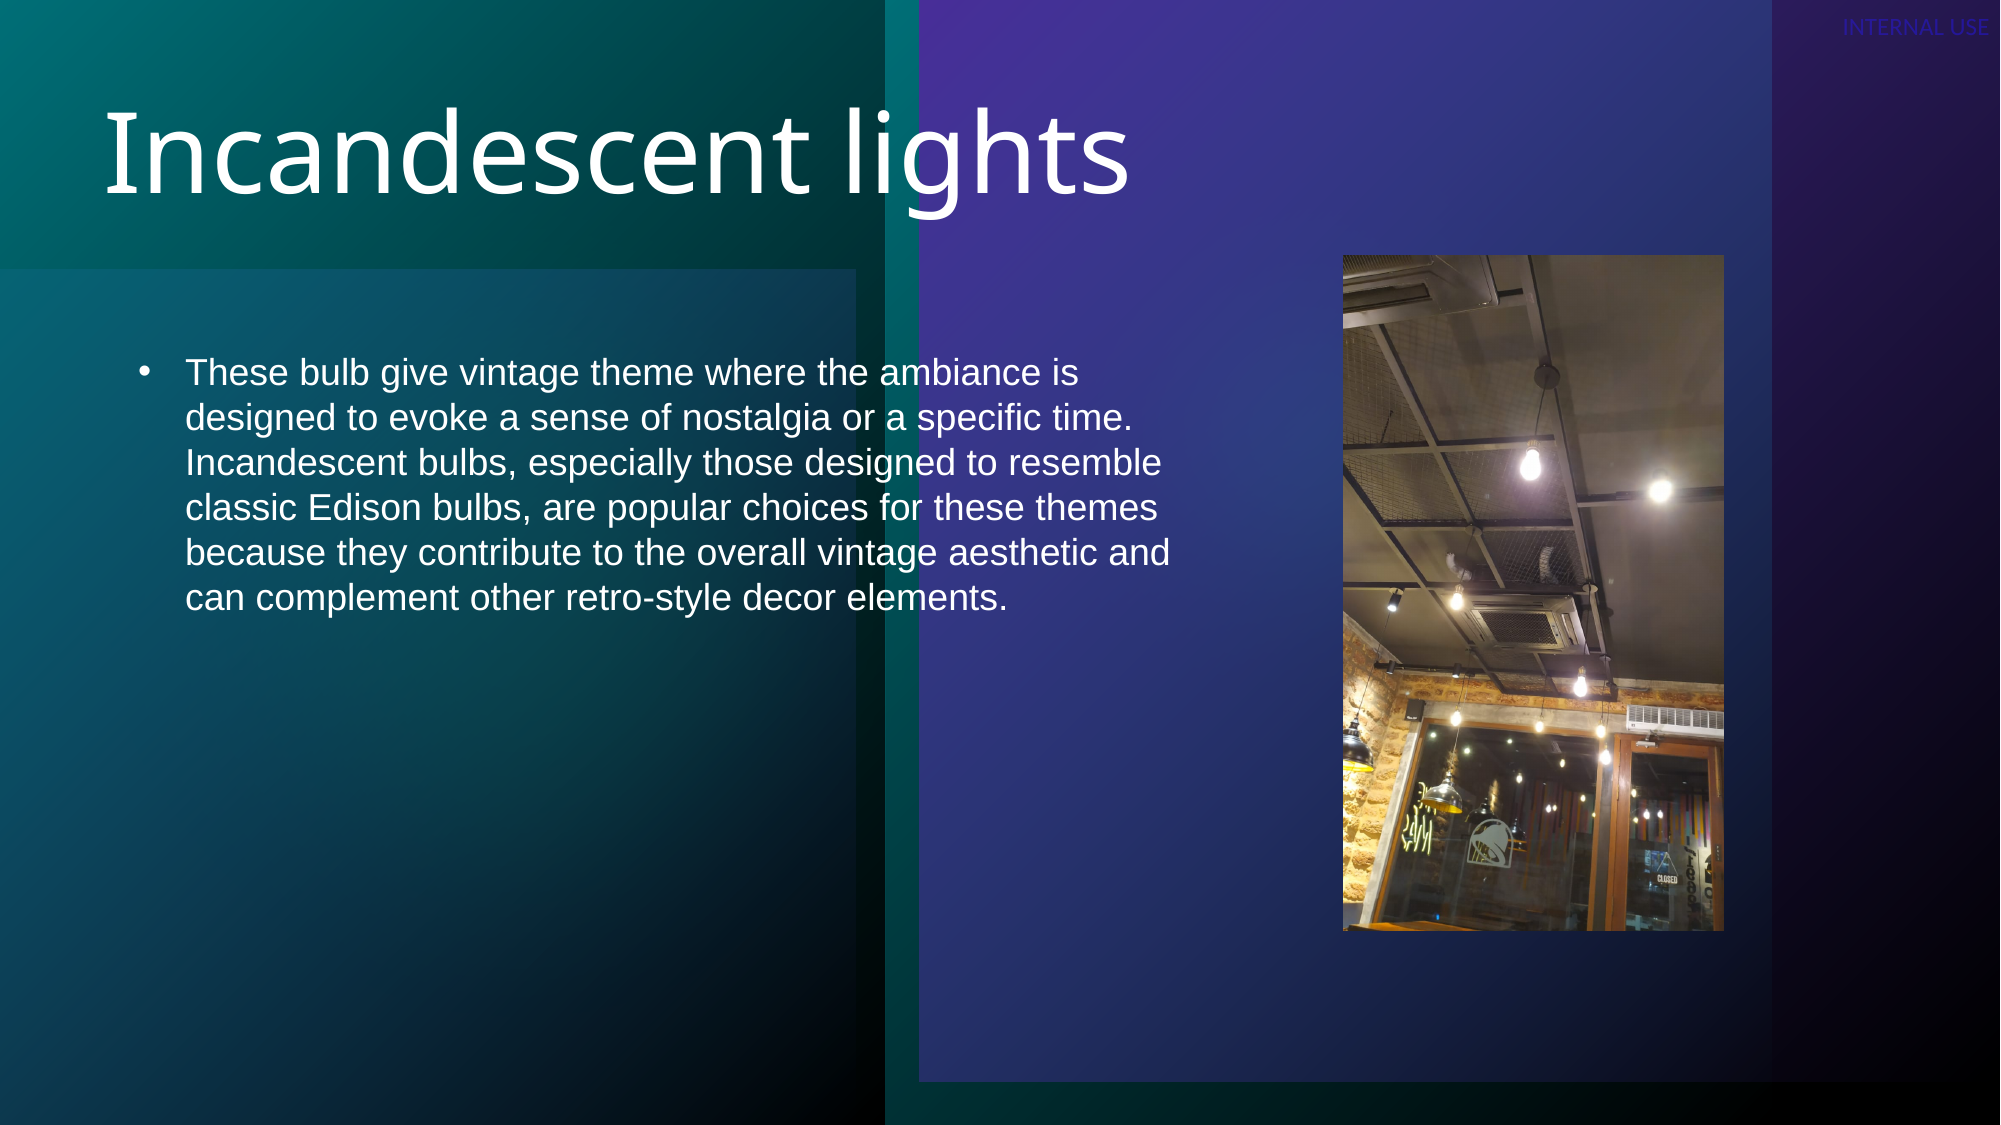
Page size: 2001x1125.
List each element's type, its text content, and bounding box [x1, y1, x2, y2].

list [1343, 255, 1724, 931]
text_box These bulb give vintage theme where the ambiance is designed to evoke a sense of nostalgia or a specific time. Incandescent bulbs, especially those designed to resemble classic Edison bulbs, are popular choices for these themes because they contribute to the overall vintage aesthetic and can complement other retro-style decor elements. [123, 340, 1204, 626]
title Incandescent lights [88, 88, 1910, 386]
